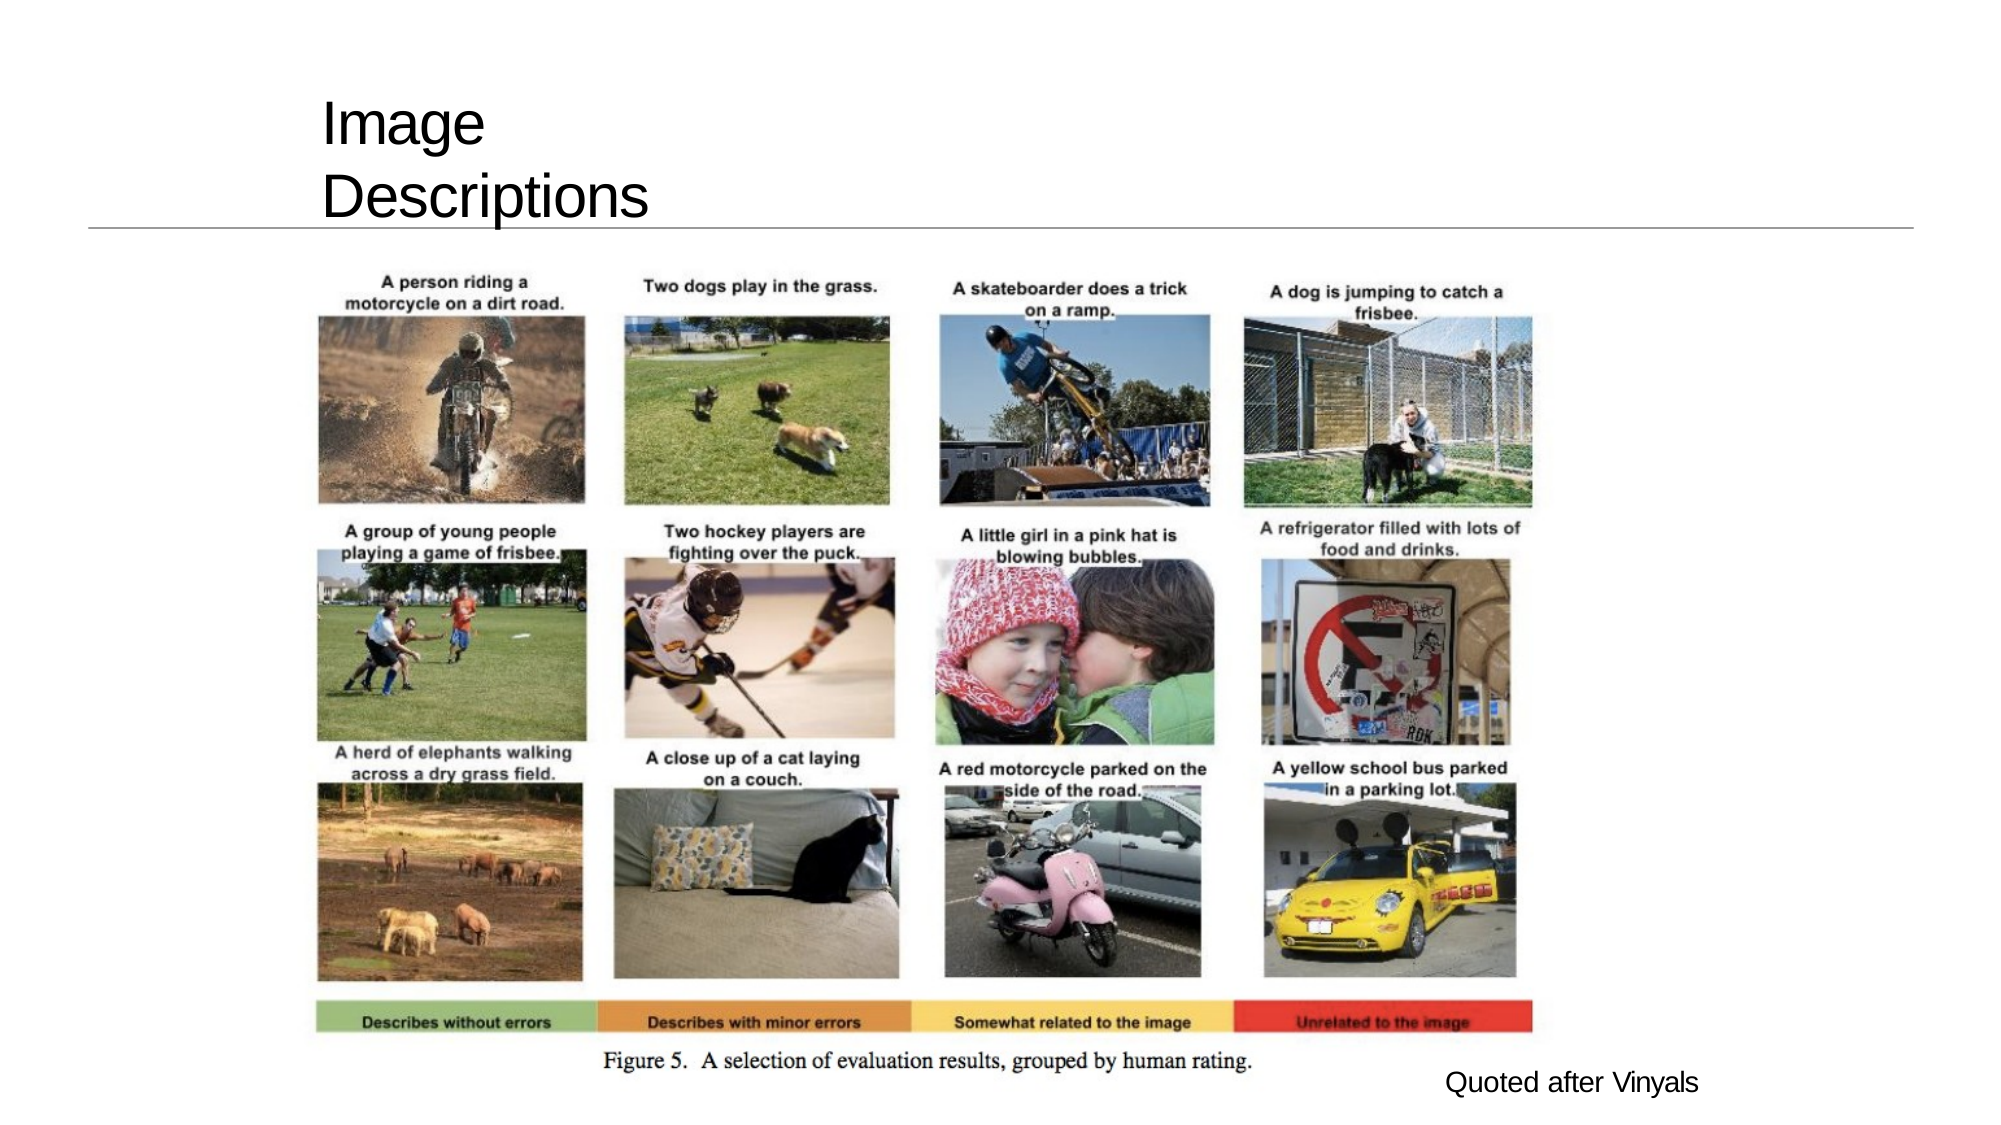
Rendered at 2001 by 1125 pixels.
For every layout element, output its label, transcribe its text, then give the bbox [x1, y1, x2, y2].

title Image Descriptions [320, 62, 832, 240]
text_box Quoted after Vinyals [1443, 1062, 1701, 1098]
text_box [267, 240, 1565, 1102]
